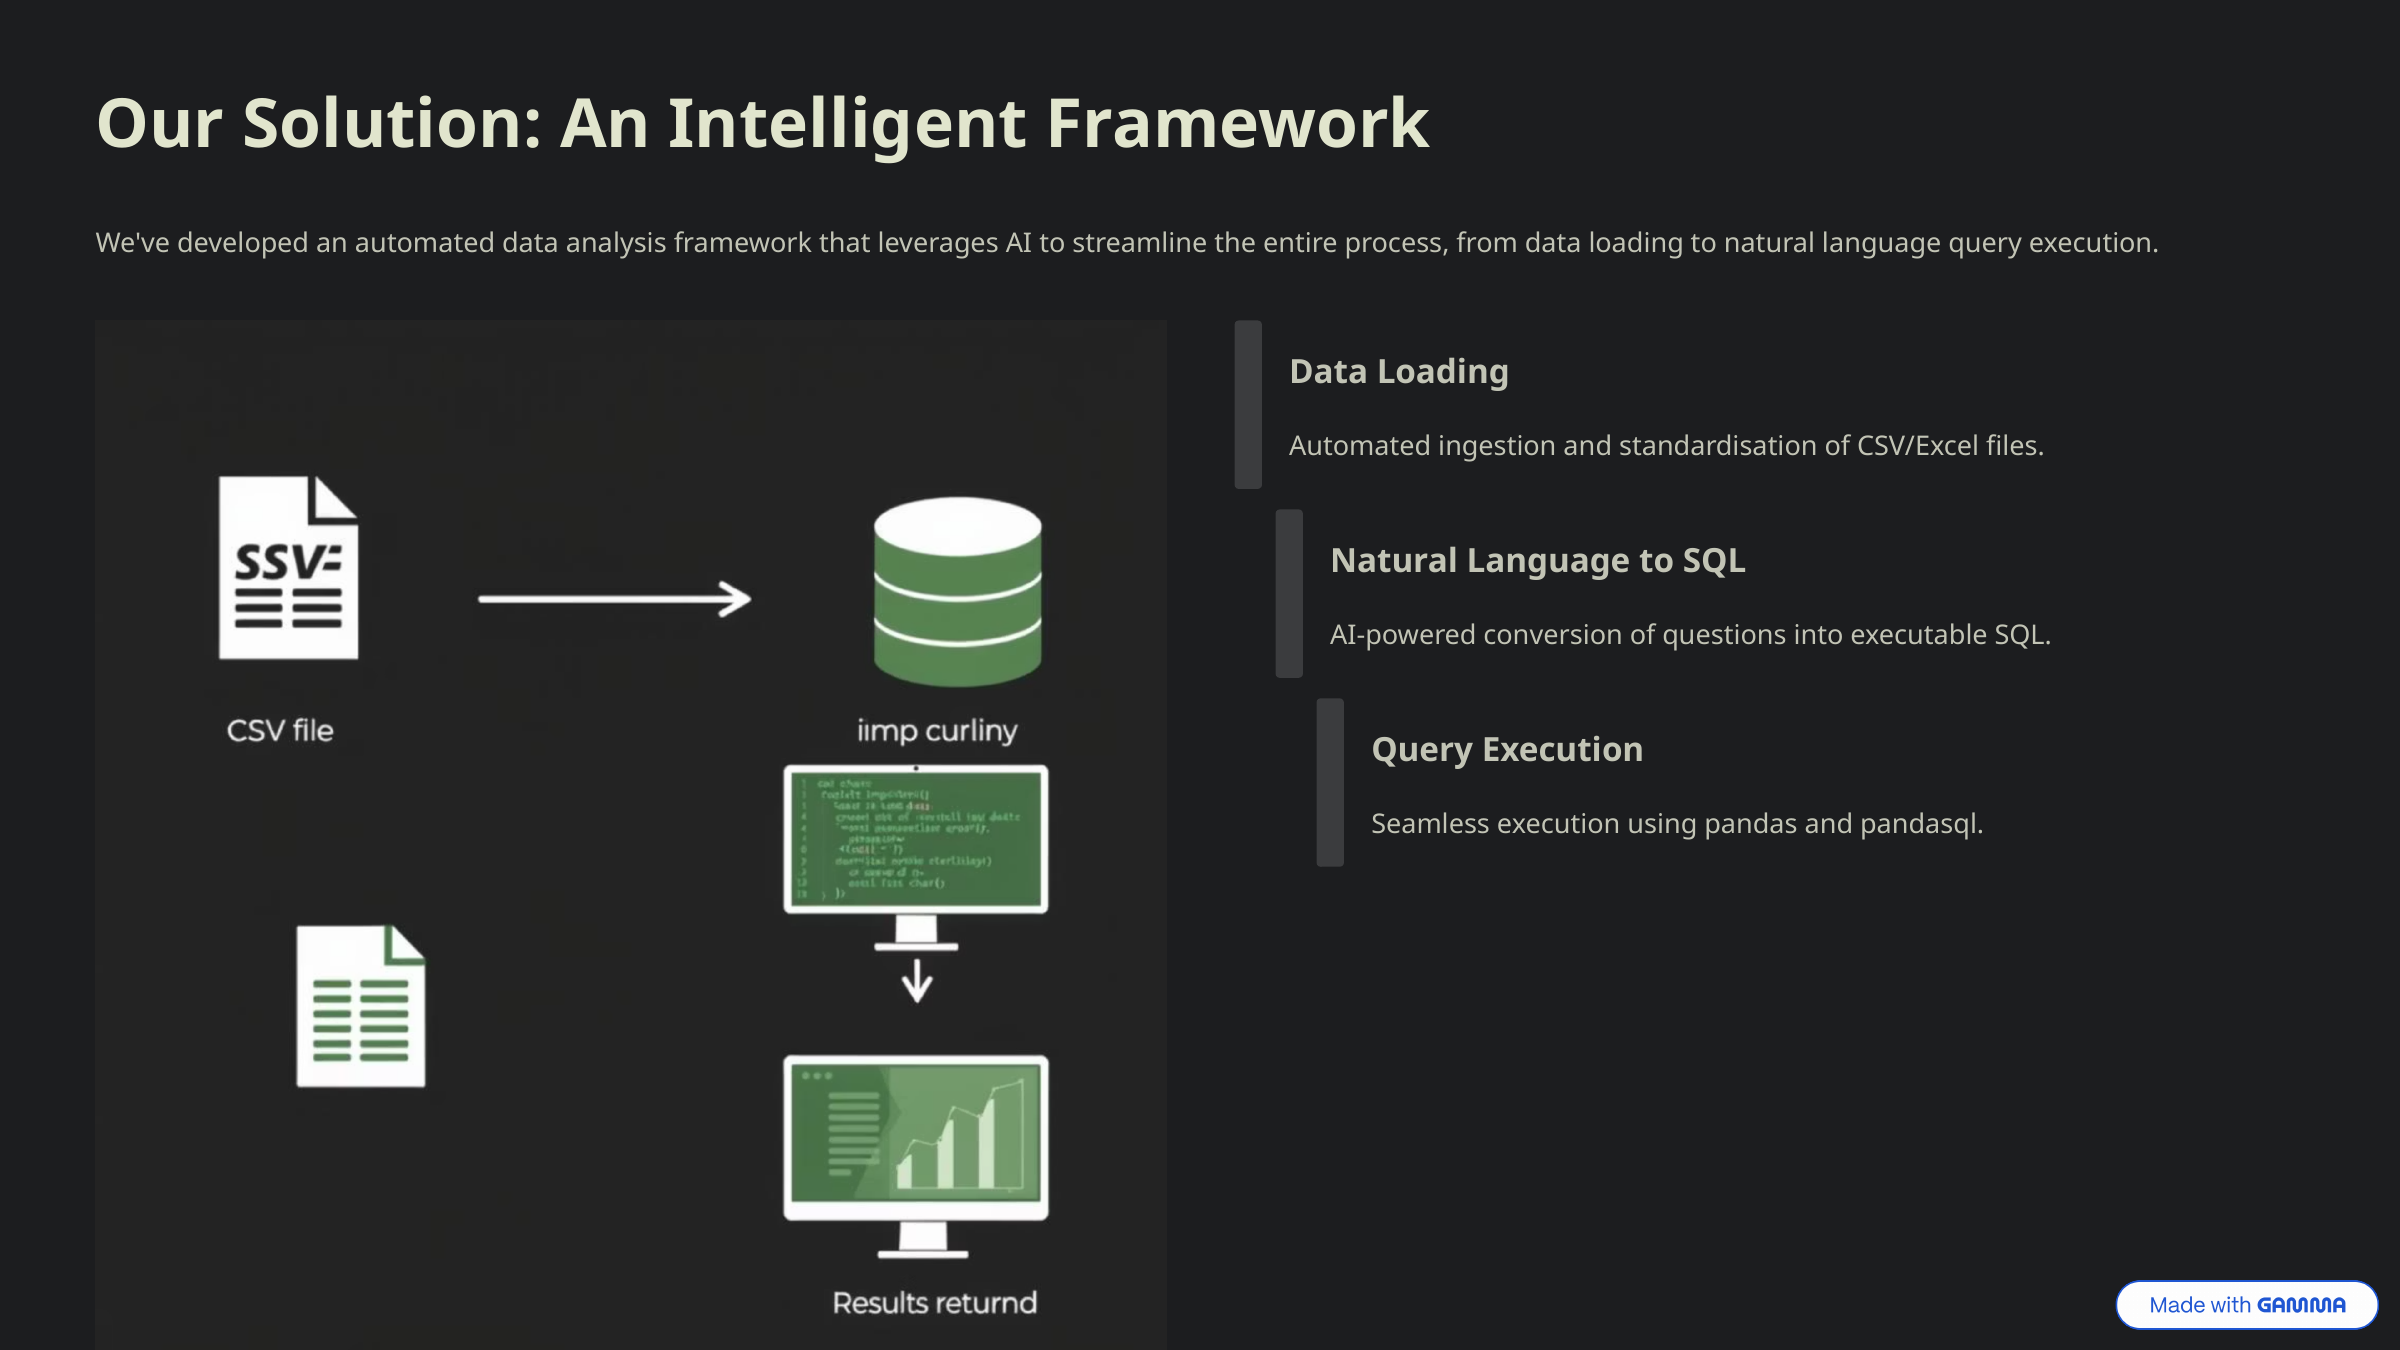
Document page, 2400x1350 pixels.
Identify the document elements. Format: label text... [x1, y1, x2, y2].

text_box [1316, 698, 1344, 867]
text_box Seamless execution using pandas and pandasql. [1371, 795, 2306, 840]
picture [95, 320, 1167, 1350]
text_box Data Loading [1289, 347, 1631, 391]
text_box AI-powered conversion of questions into executable SQL. [1330, 606, 2306, 651]
text_box [1275, 509, 1303, 678]
text_box [1234, 320, 1262, 489]
text_box Query Execution [1371, 725, 1713, 769]
text_box We've developed an automated data analysis framework that leverages AI to streamline the entire process, from data loading to natural language query execution. [95, 215, 2305, 260]
text_box Automated ingestion and standardisation of CSV/Excel files. [1289, 417, 2306, 462]
text_box Natural Language to SQL [1330, 536, 1728, 580]
text_box Our Solution: An Intelligent Framework [95, 75, 1318, 161]
picture [2106, 1271, 2389, 1339]
